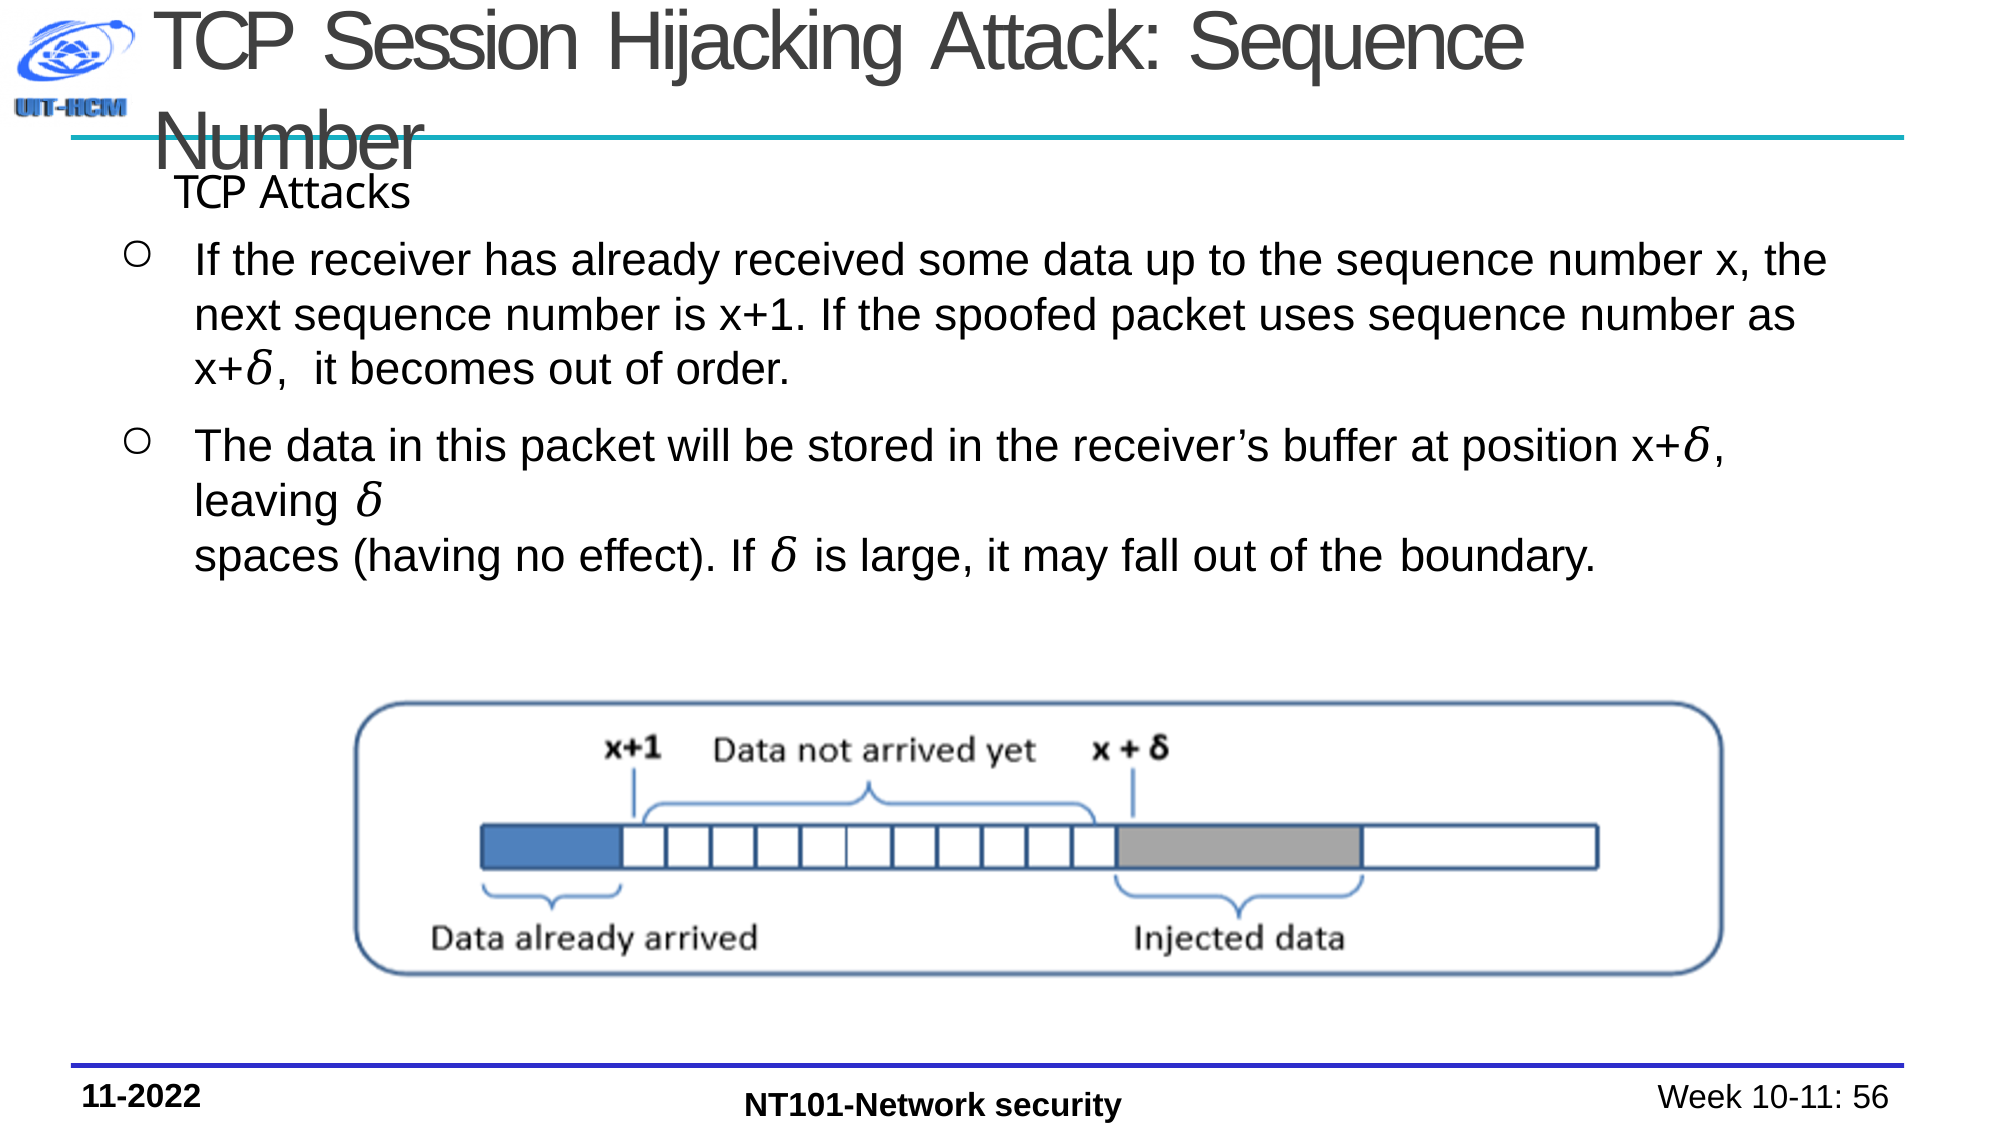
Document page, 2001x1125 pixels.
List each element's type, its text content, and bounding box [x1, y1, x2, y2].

title TCP Session Hijacking Attack: Sequence Number [150, 0, 1816, 187]
picture [0, 8, 150, 127]
text_box TCP Attacks If the receiver has already received some data up to the sequence number x, the next sequence number is x+1. If the spoofed packet uses sequence number as x+𝛿, it becomes out of order. The data in this packet will be stored in the receiver’s buffer at position x+𝛿, leaving 𝛿 spaces (having no effect). If 𝛿 is large, it may fall out of the boundary. [117, 149, 1921, 581]
text_box [351, 697, 1726, 979]
